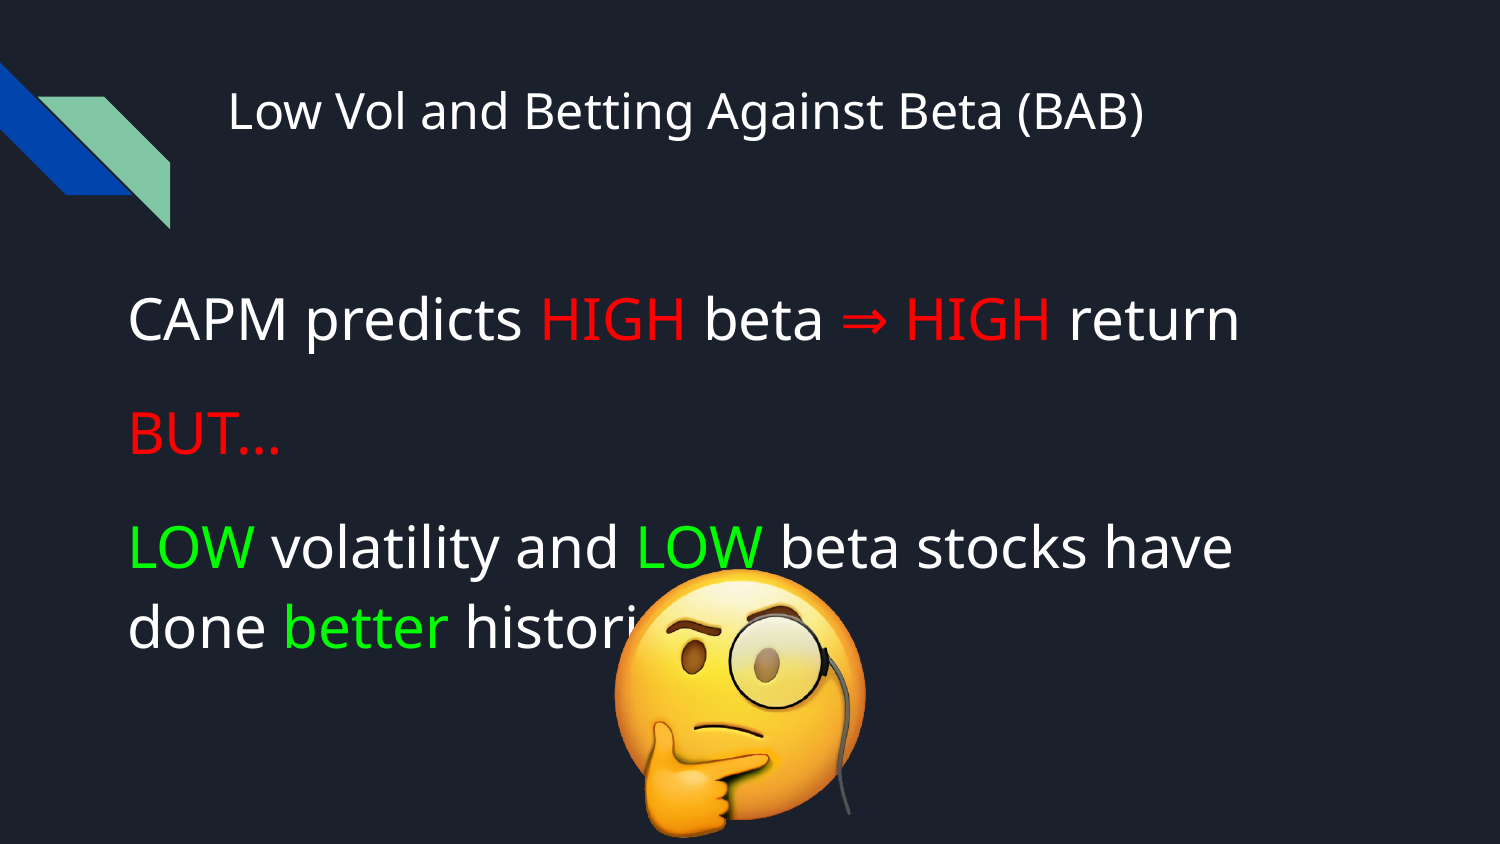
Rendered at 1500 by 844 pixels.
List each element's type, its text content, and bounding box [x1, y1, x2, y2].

title Low Vol and Betting Against Beta (BAB) [212, 64, 1368, 215]
list CAPM predicts HIGH beta ⇒ HIGH return BUT… LOW volatility and LOW beta stocks have done better historically [112, 257, 1368, 722]
picture [576, 553, 903, 844]
